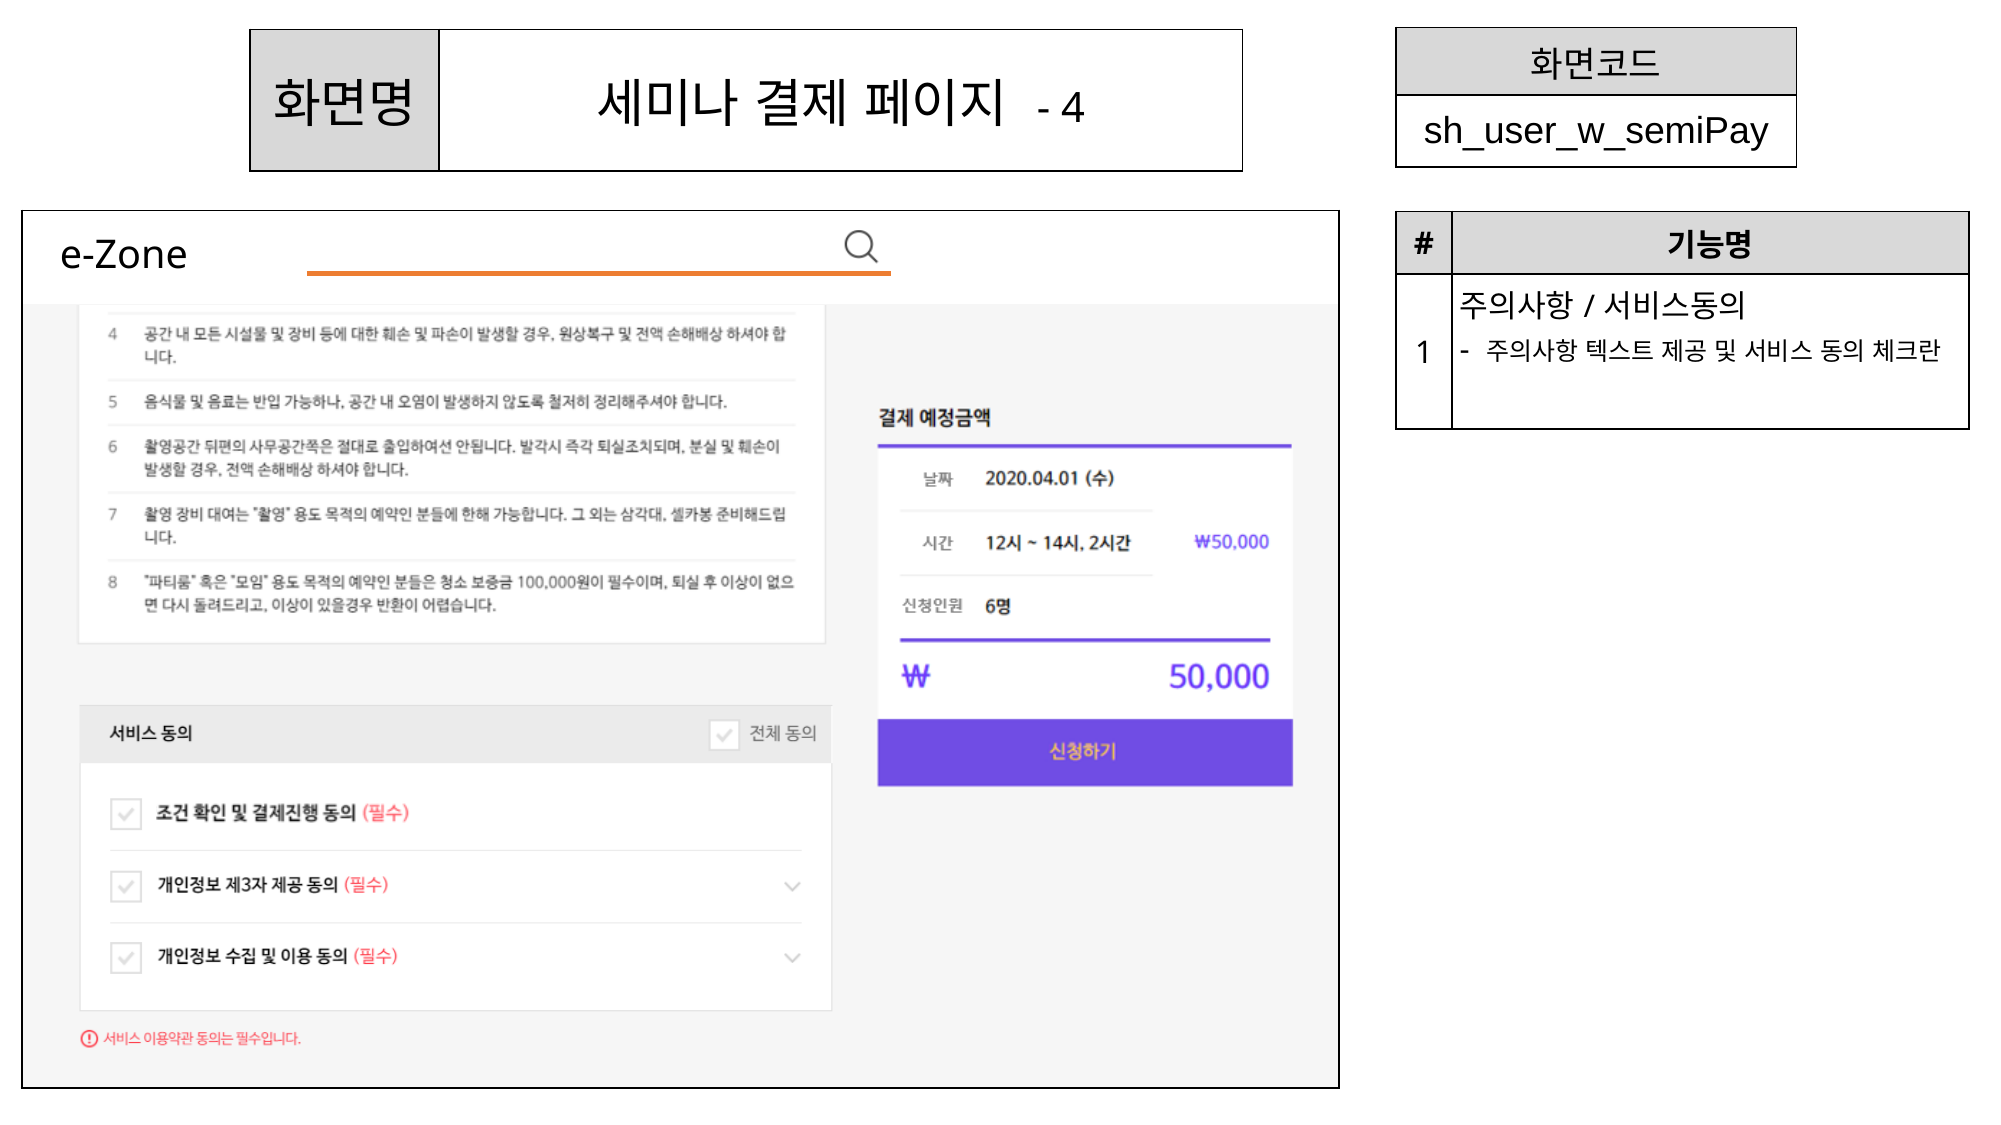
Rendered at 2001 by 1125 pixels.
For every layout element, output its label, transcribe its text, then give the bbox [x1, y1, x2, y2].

table_header 화면코드 [1397, 28, 1796, 94]
table_header [23, 211, 1338, 304]
table_cell sh_user_w_semiPay [1397, 96, 1796, 166]
table_header 화면명 [251, 30, 438, 170]
picture [52, 305, 1316, 800]
table_cell [23, 304, 1338, 1087]
table_cell 주의사항/서비스동의 - 주의사항 텍스트 제공 및 서비스 동의 체크란 [1453, 275, 1968, 428]
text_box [52, 221, 891, 280]
picture [73, 694, 839, 1064]
table_header 세미나 결제 페이지 - 4 [440, 30, 1242, 170]
table_header 기능명 [1453, 212, 1968, 273]
table_header # [1397, 212, 1451, 273]
table_cell 1 [1397, 275, 1451, 428]
